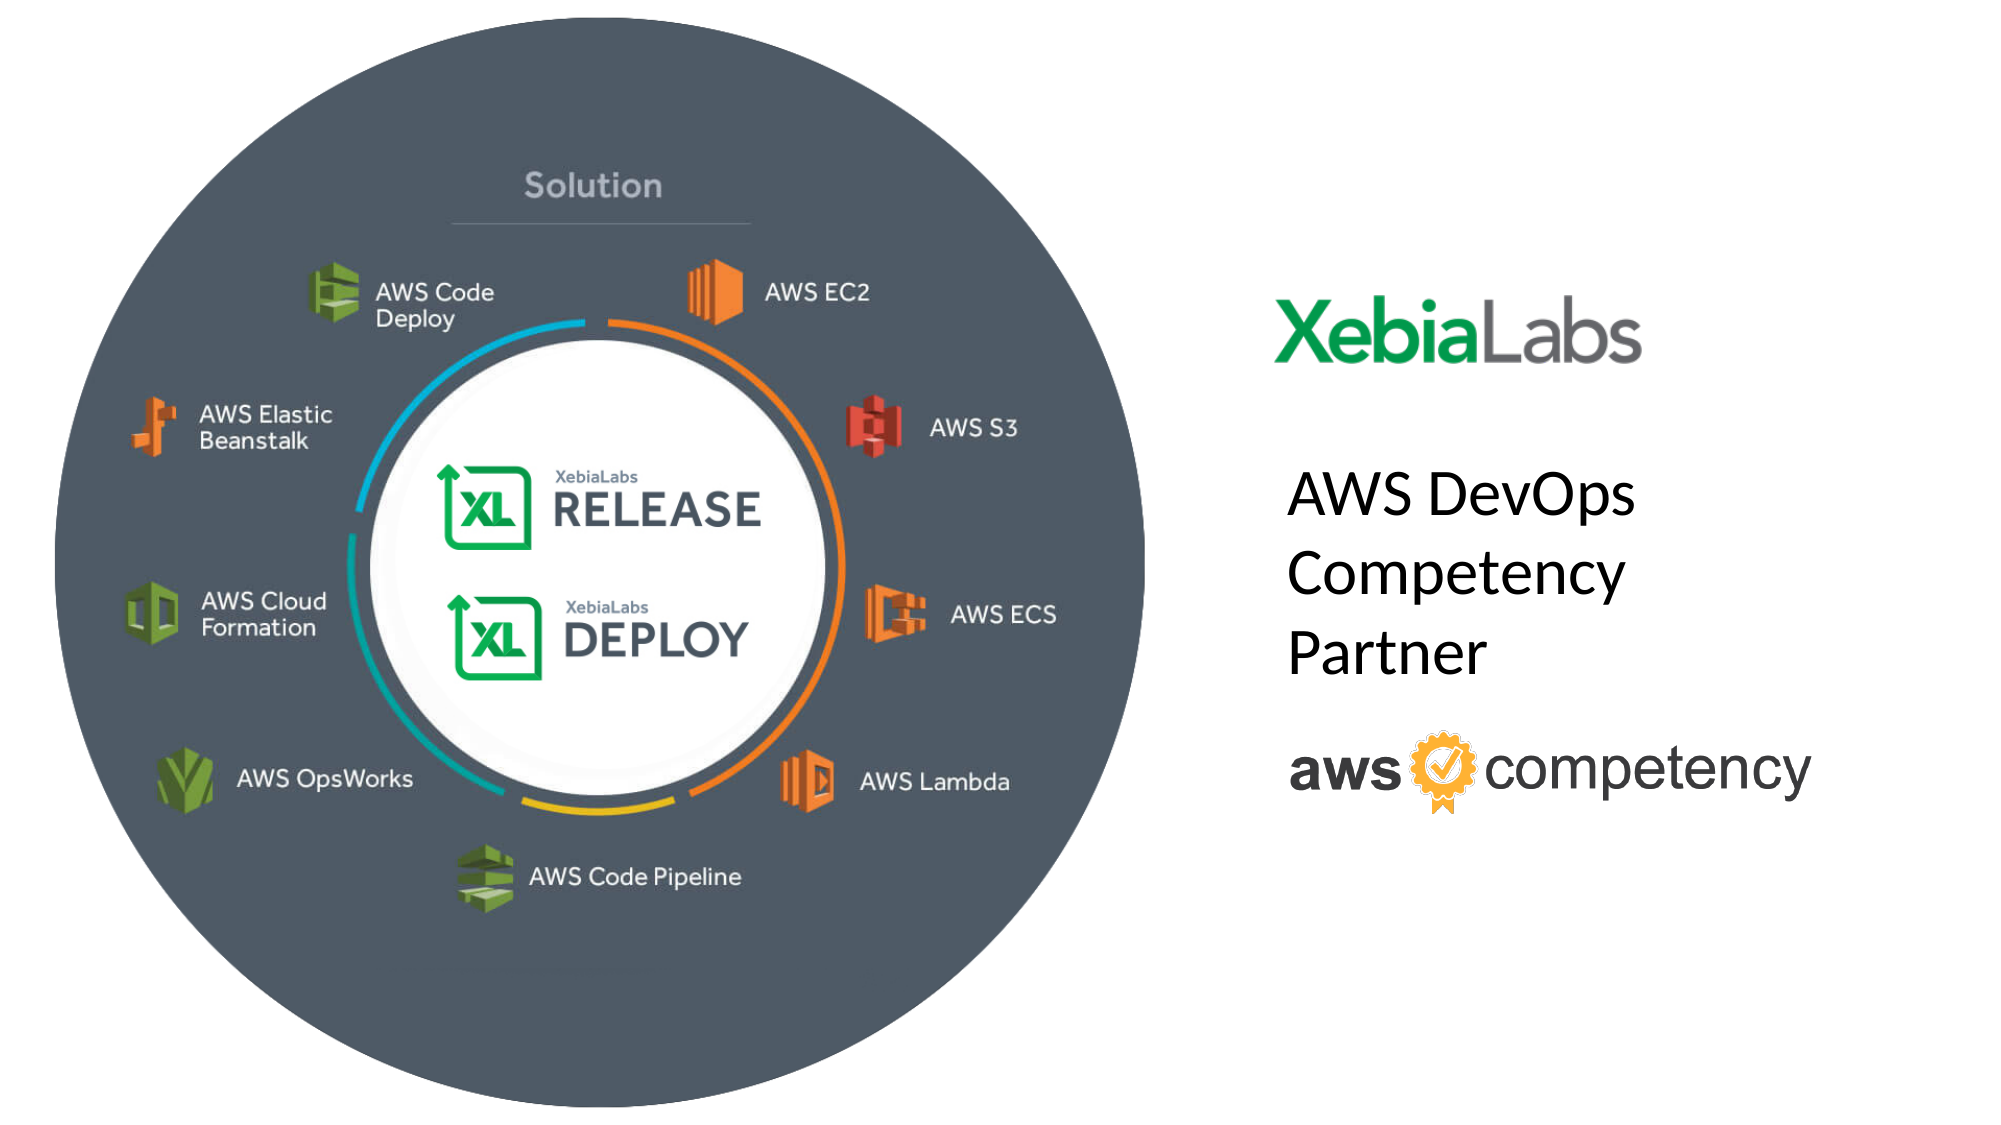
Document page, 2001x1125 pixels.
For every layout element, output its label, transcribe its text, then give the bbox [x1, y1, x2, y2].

picture [1272, 293, 1644, 366]
text_box AWS DevOps Competency Partner [1272, 440, 1787, 696]
picture [1272, 723, 1828, 825]
picture [32, 0, 1178, 1125]
